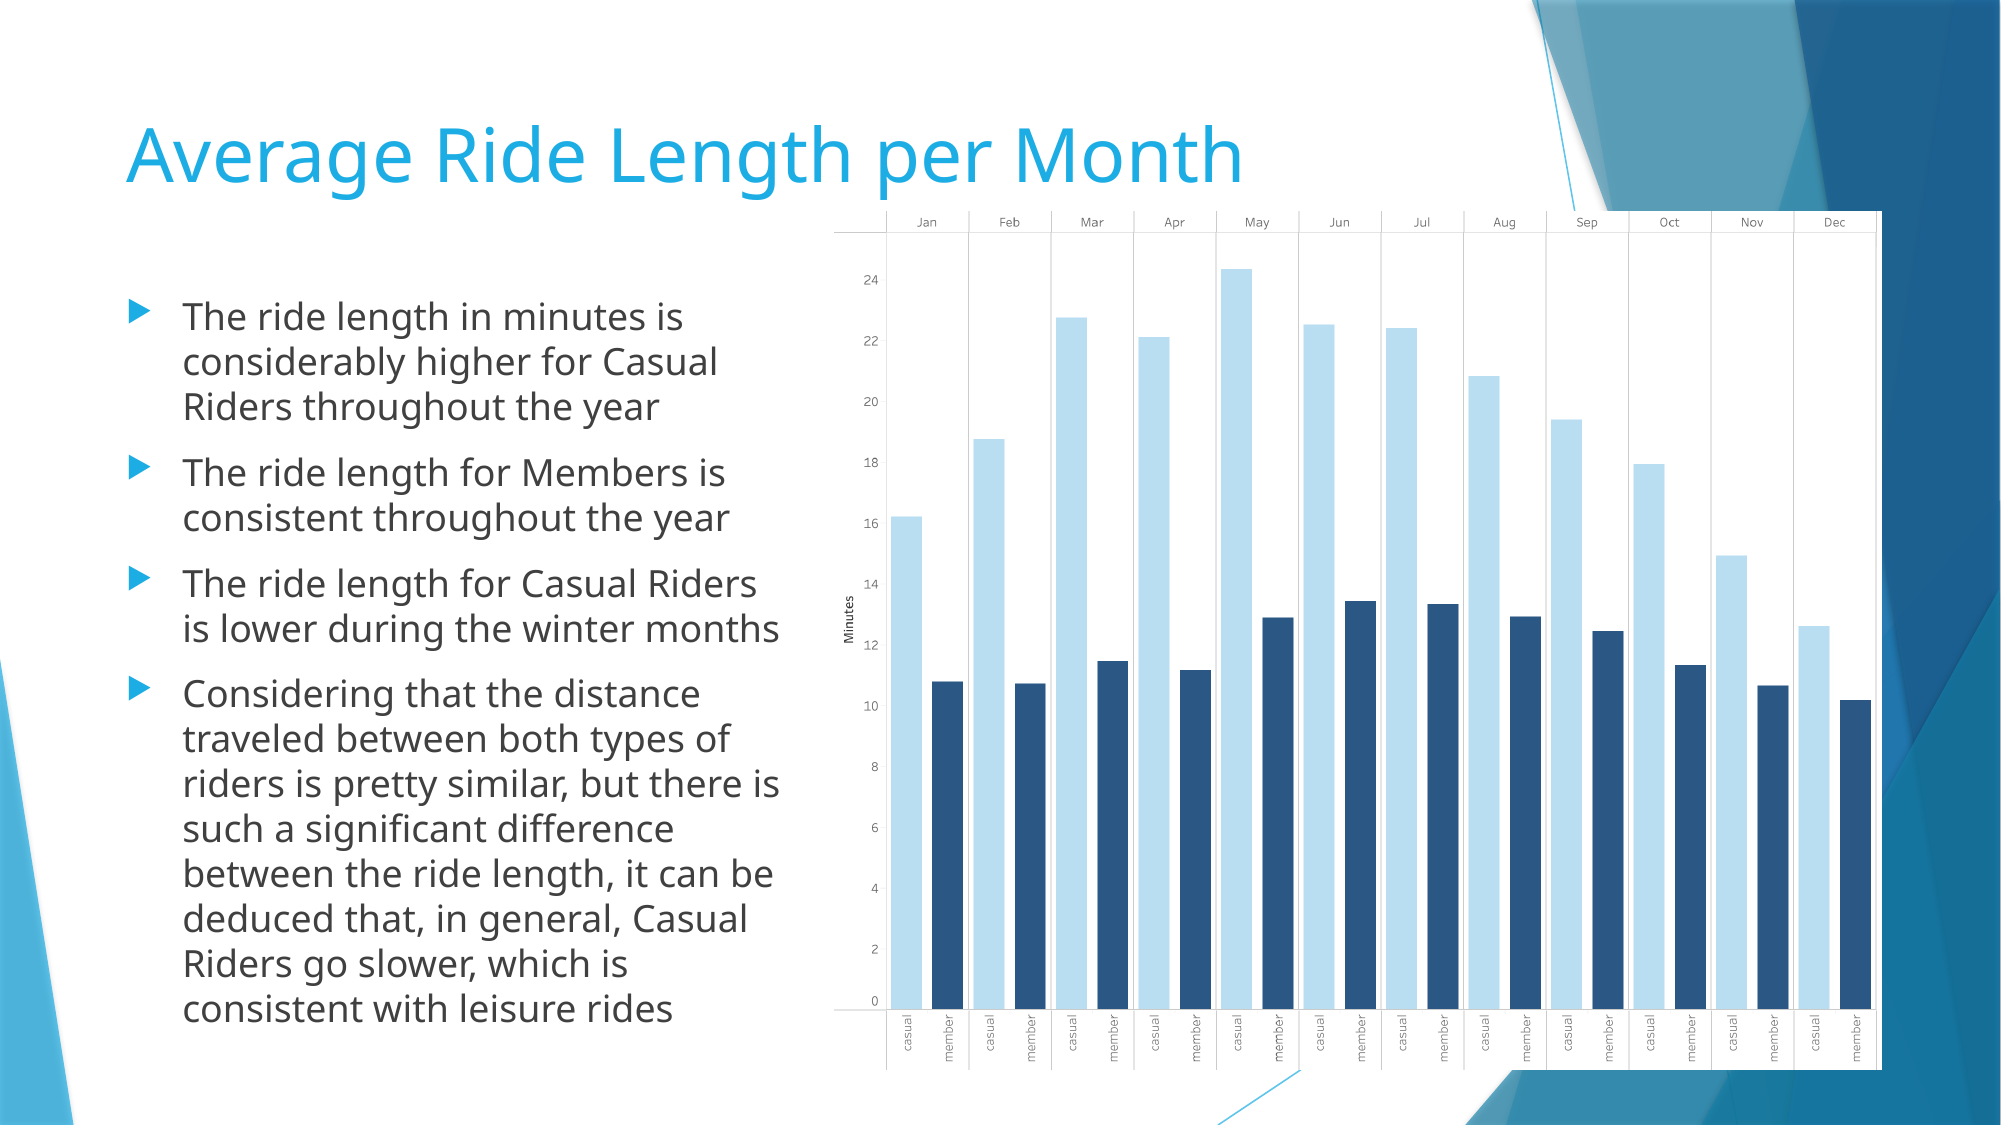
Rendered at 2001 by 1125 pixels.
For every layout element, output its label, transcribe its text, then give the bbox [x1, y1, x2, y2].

title Average Ride Length per Month [111, 99, 1522, 317]
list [834, 211, 1883, 1071]
list The ride length in minutes is considerably higher for Casual Riders throughout the year The ride length for Members is consistent throughout the year The ride length for Casual Riders is lower during the winter months Considering that the distance traveled between both types of riders is pretty similar, but there is such a significant difference between the ride length, it can be deduced that, in general, Casual Riders go slower, which is consistent with leisure rides [111, 285, 798, 1049]
